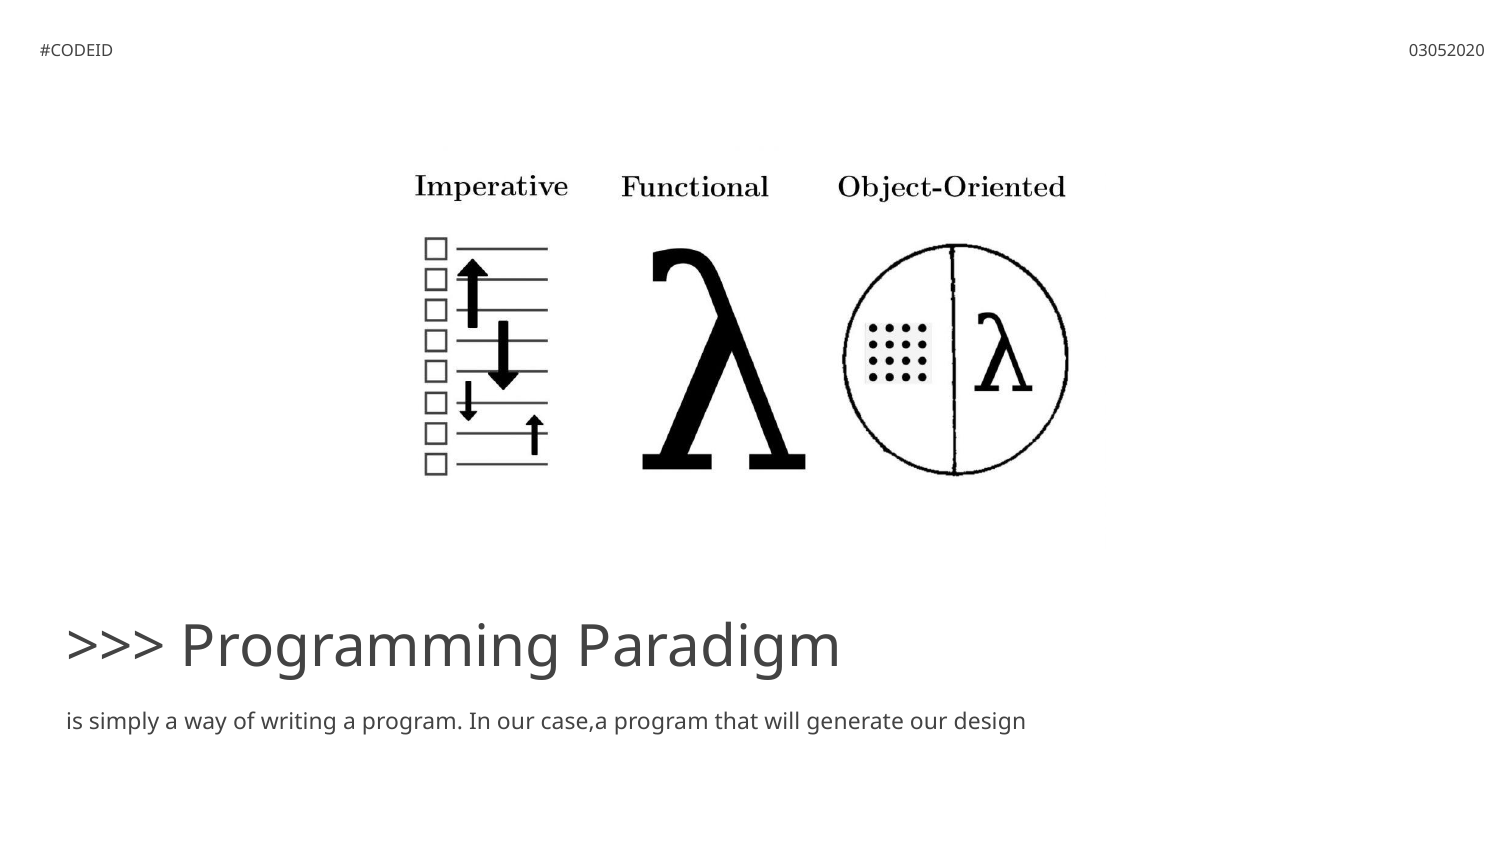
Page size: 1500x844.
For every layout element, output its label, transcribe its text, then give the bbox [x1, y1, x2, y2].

text_box #CODEID [24, 24, 722, 145]
subtitle >>> Programming Paradigm [51, 593, 1449, 724]
text_box is simply a way of writing a program. In our case,a program that will generate our design [51, 677, 1496, 797]
text_box 03052020 [749, 24, 1500, 145]
picture [394, 141, 1106, 549]
